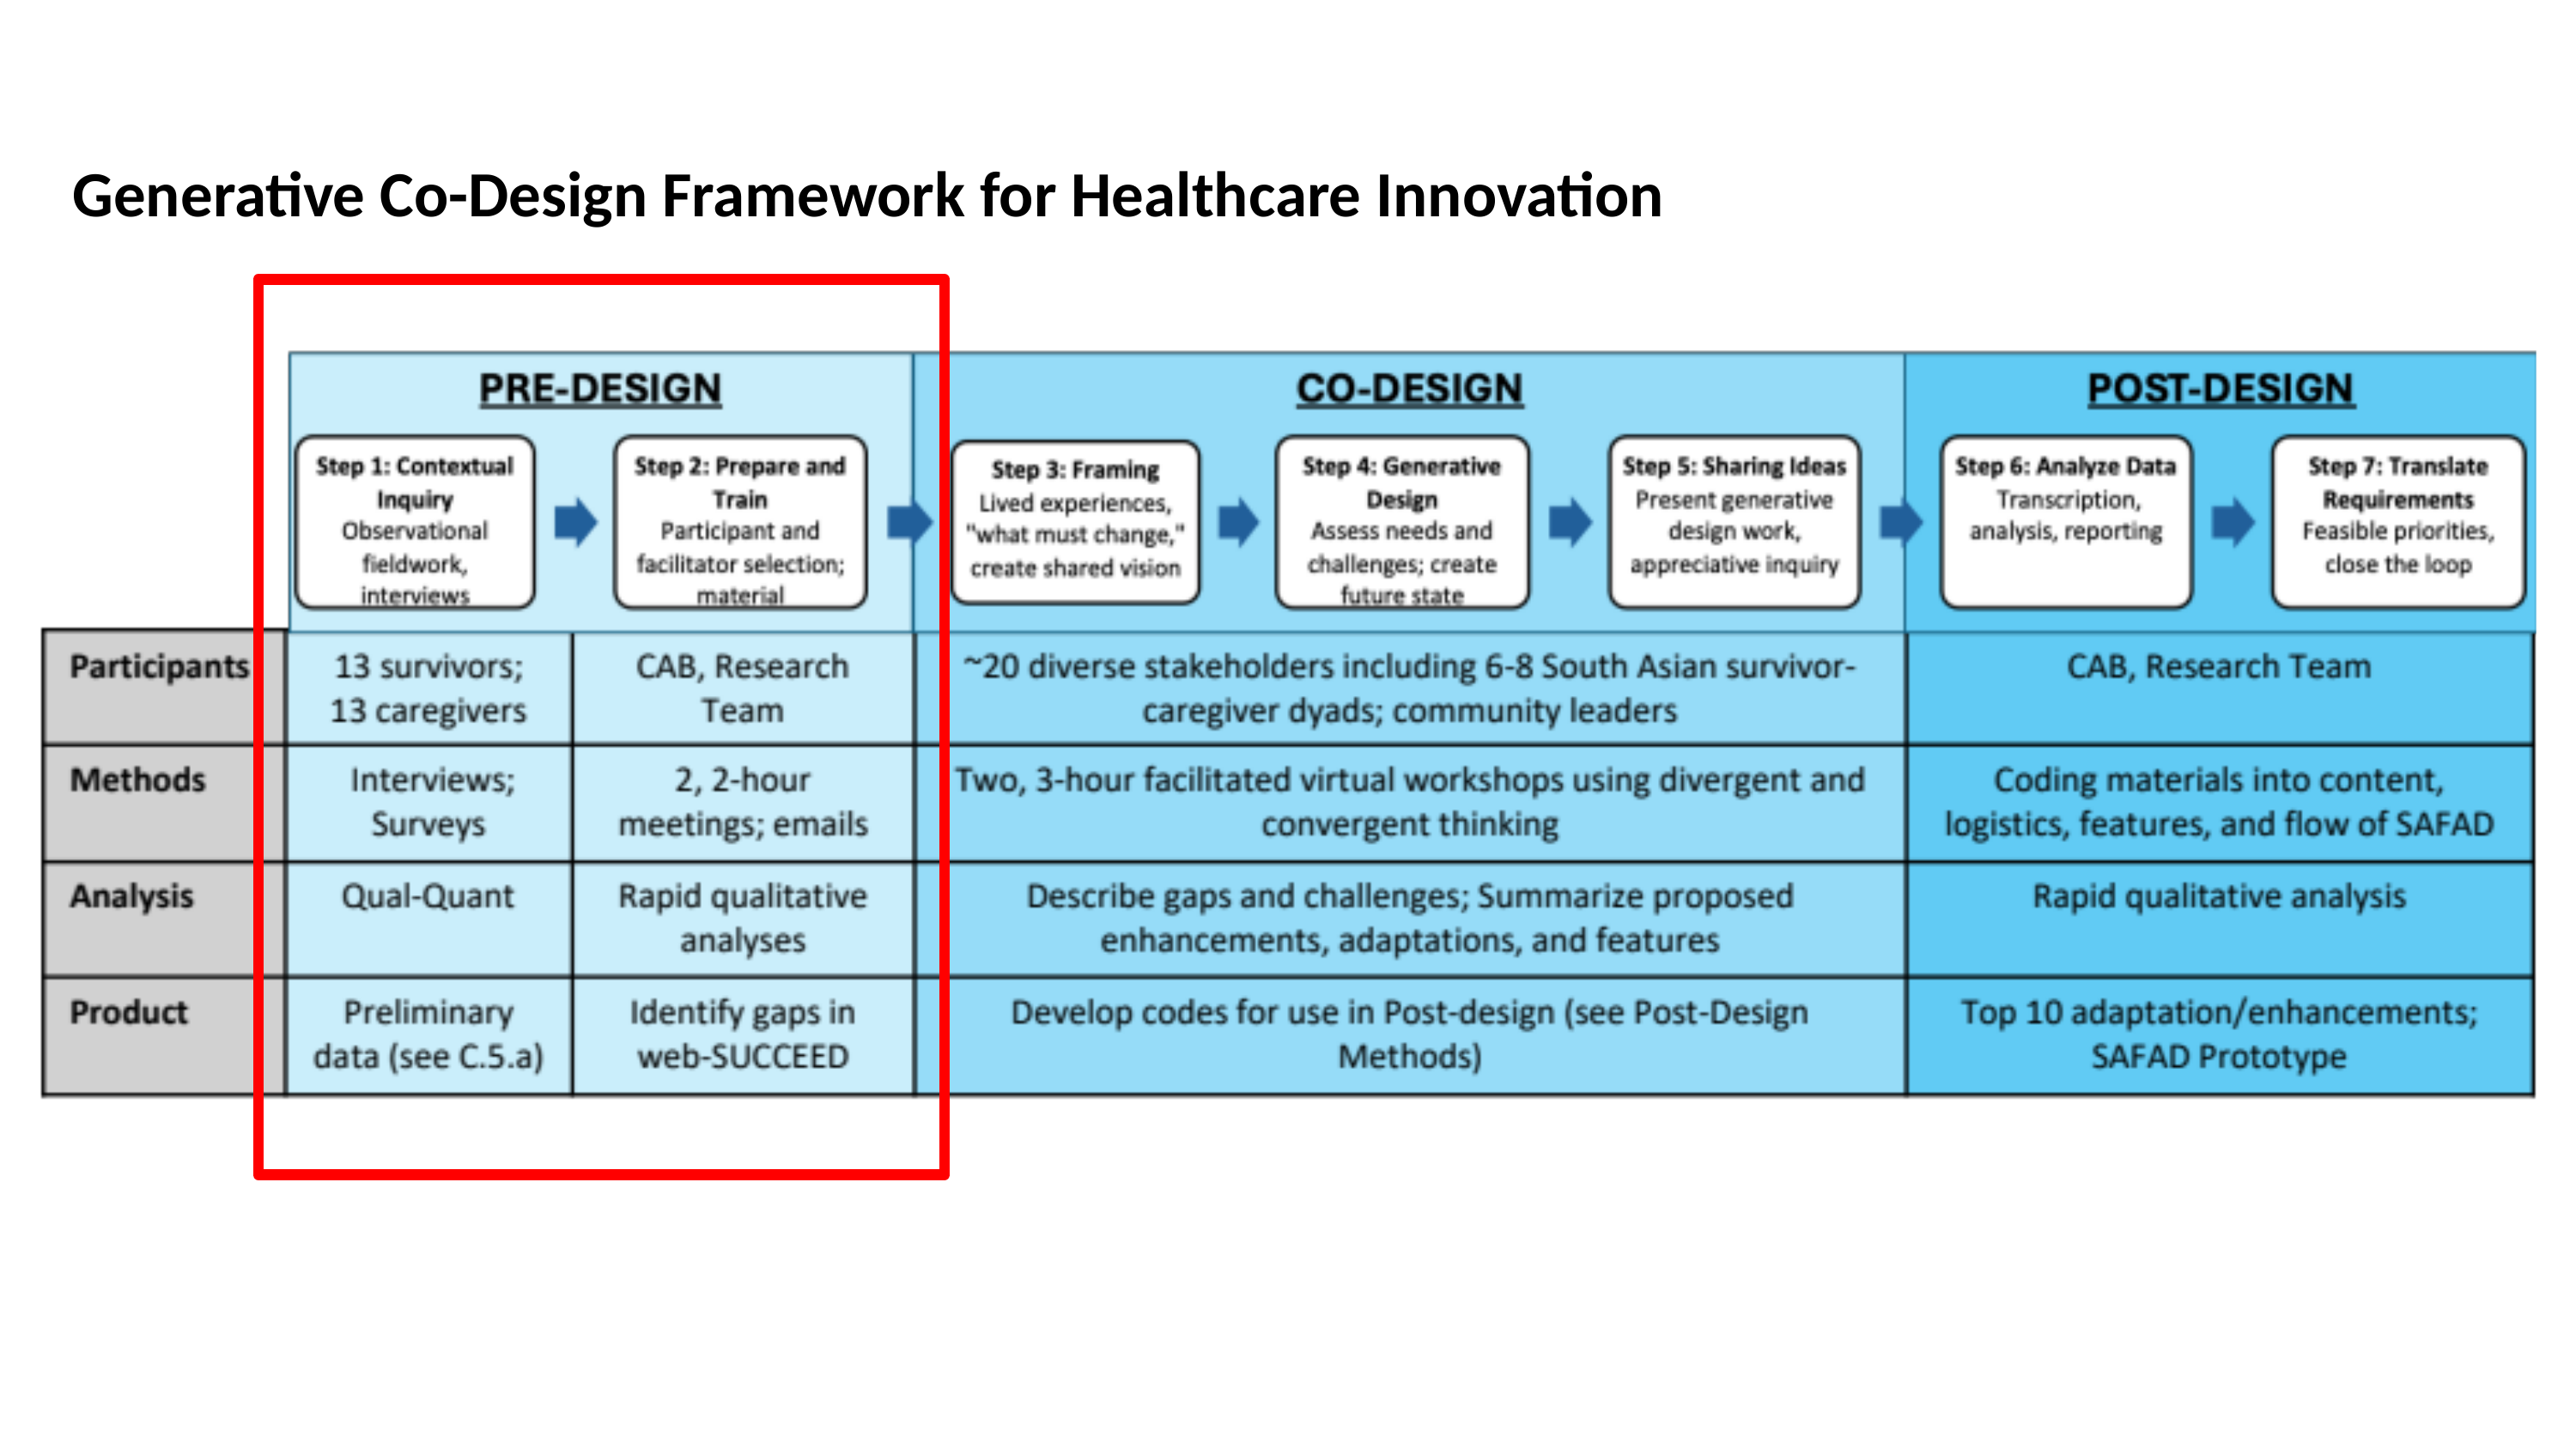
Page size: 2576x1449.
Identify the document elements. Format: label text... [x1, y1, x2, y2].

text_box [258, 279, 945, 346]
text_box [258, 1109, 945, 1175]
picture [39, 349, 2537, 1100]
text_box Generative Co-Design Framework for Healthcare Innovation [59, 146, 2517, 236]
